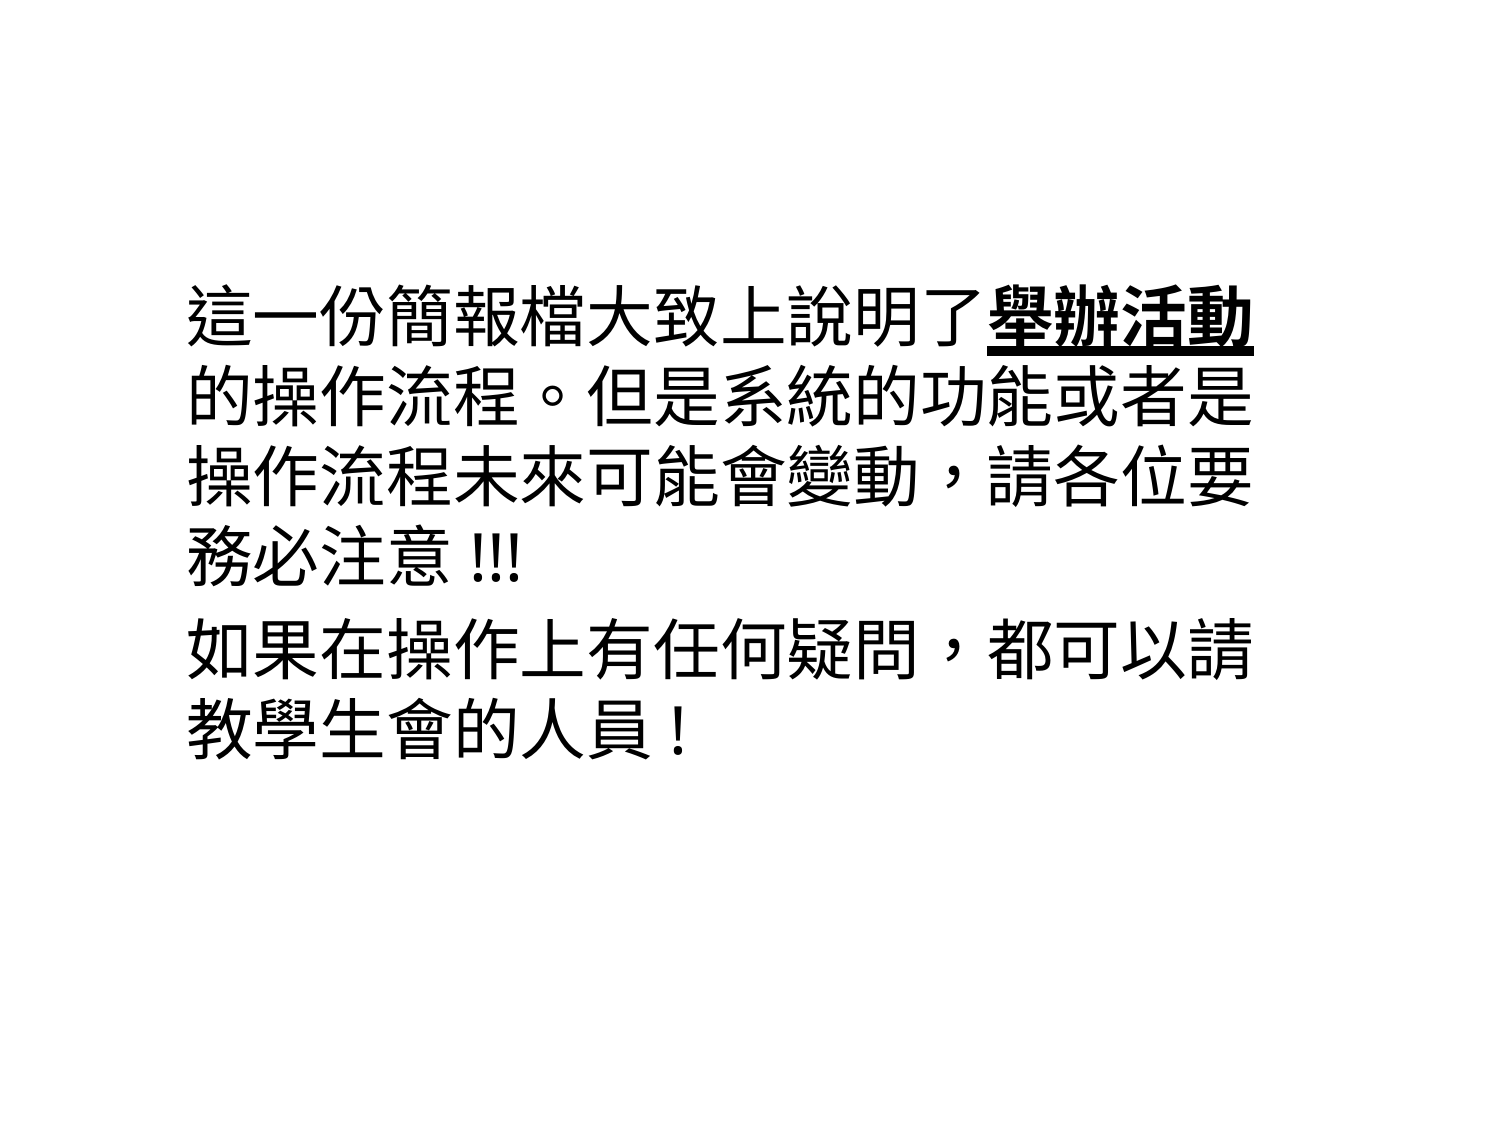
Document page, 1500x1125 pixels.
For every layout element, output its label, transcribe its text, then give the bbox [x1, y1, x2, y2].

list 這一份簡報檔大致上說明了舉辦活動的操作流程。但是系統的功能或者是操作流程未來可能會變動，請各位要務必注意!!! 如果在操作上有任何疑問，都可以請教學生會的人員! [171, 267, 1317, 457]
